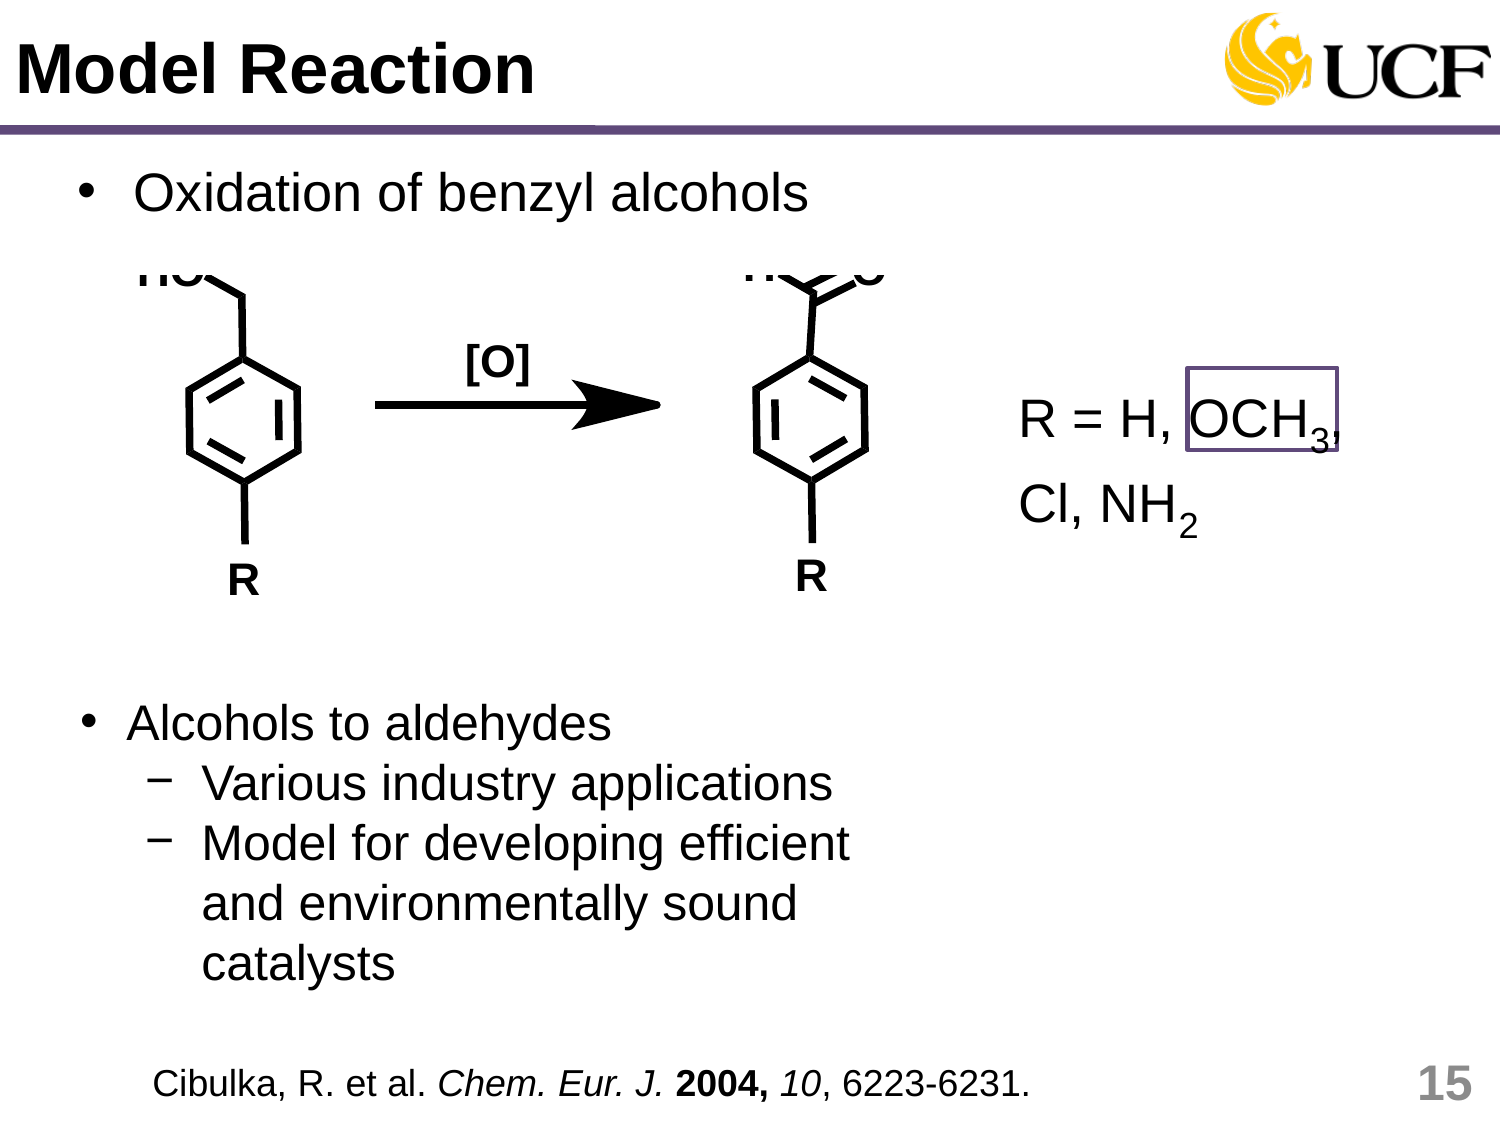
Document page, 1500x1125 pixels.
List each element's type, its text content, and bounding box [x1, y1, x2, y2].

slide_number 15 [1137, 1050, 1488, 1110]
text_box Cibulka, R. et al. Chem. Eur. J. 2004, 10, 6223-6231. [137, 1051, 1225, 1112]
list Oxidation of benzyl alcohols [62, 149, 1385, 240]
title Model Reaction [0, 1, 1213, 129]
text_box R = H, OCH3, Cl, NH2 [1004, 367, 1385, 554]
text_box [133, 274, 893, 632]
text_box Alcohols to aldehydes Various industry applications Model for developing efficient and environmentally sound catalysts [55, 683, 892, 998]
picture [1224, 12, 1492, 106]
